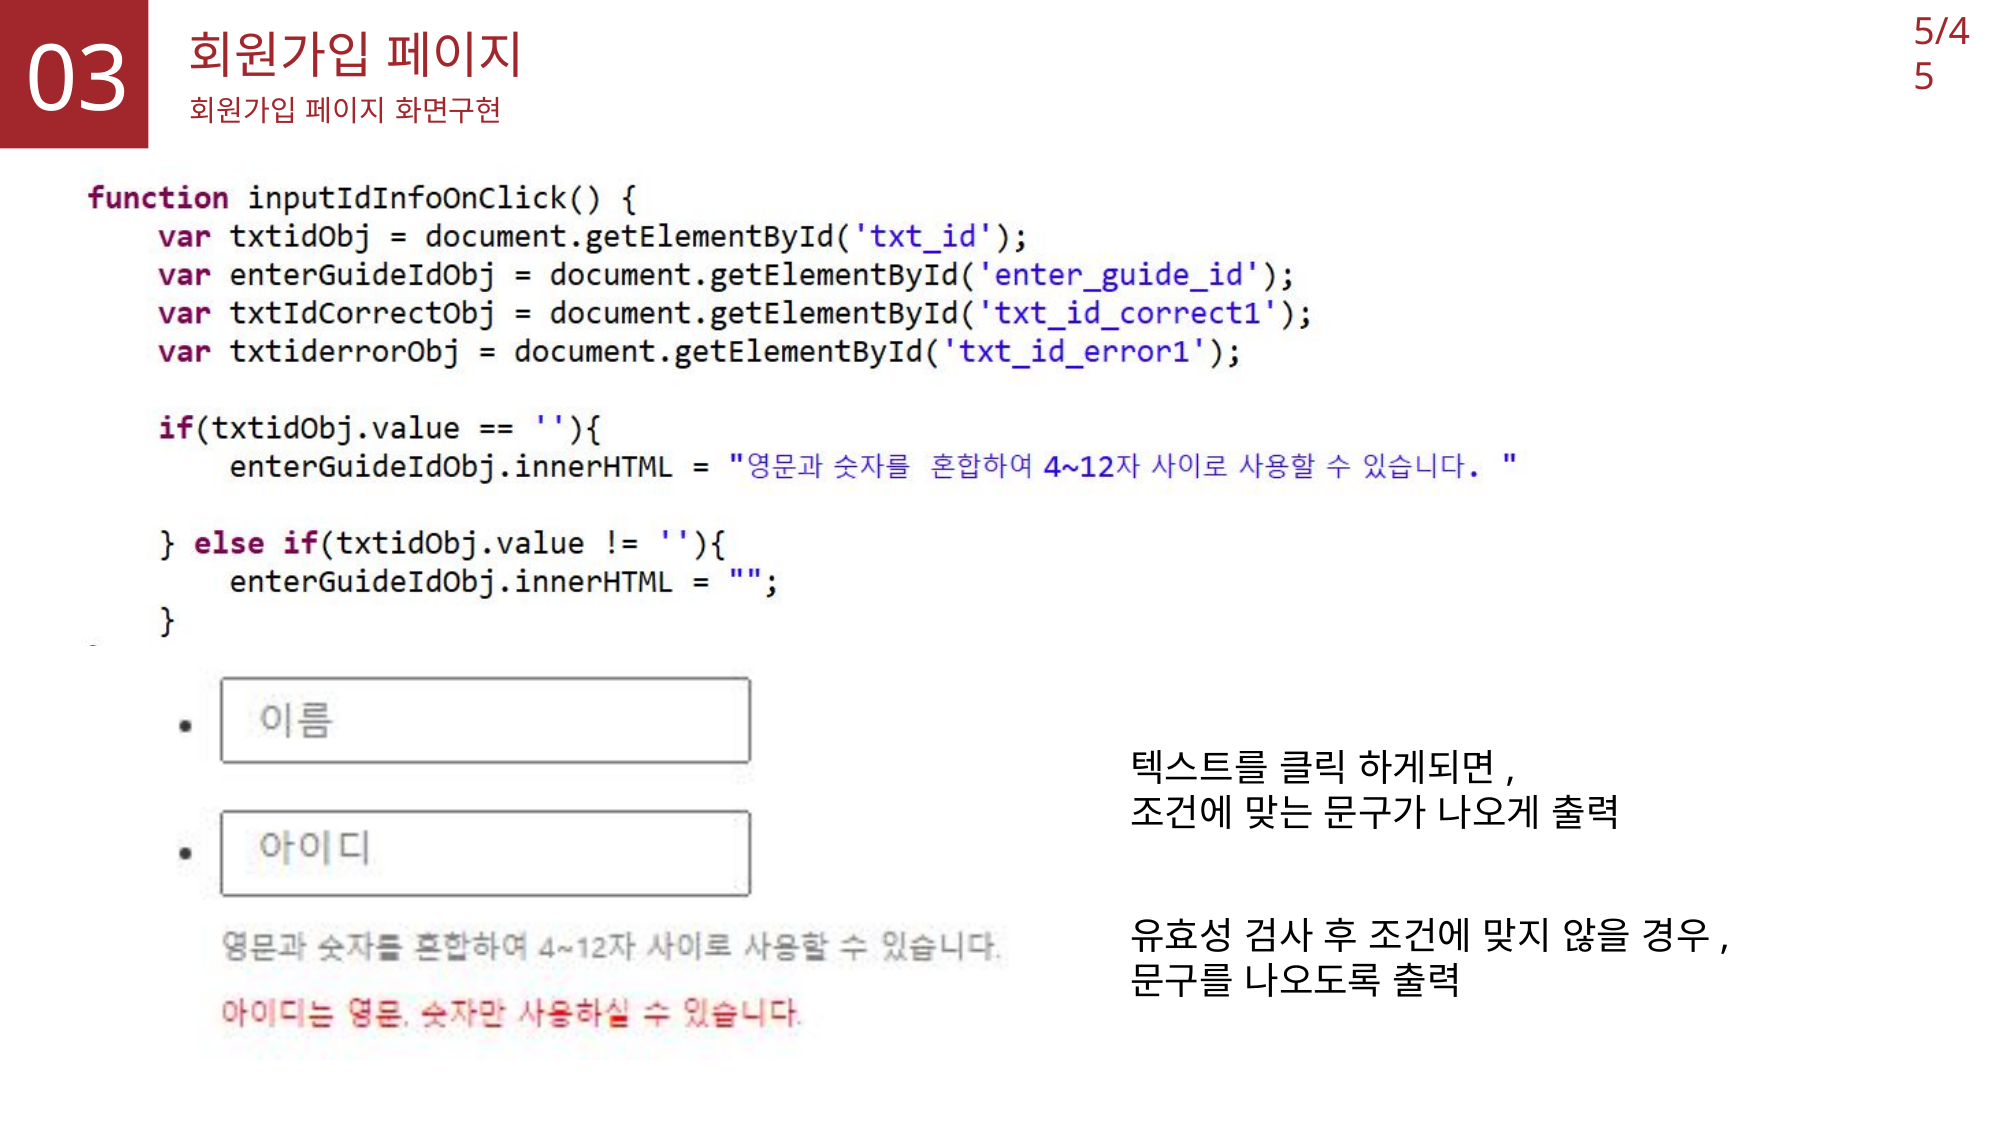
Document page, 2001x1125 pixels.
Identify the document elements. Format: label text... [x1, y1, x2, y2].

text_box 03 [10, 11, 146, 136]
text_box 회원가입 페이지 화면구현 [174, 85, 519, 135]
text_box [0, 0, 149, 149]
text_box 회원가입 페이지 [173, 15, 540, 91]
text_box 유효성 검사 후 조건에 맞지 않을 경우, 문구를 나오도록 출력 [1116, 904, 1952, 1009]
picture [16, 166, 1587, 1060]
text_box 텍스트를 클릭 하게되면, 조건에 맞는 문구가 나오게 출력 [1116, 736, 1952, 842]
text_box 5/45 [1898, 0, 2000, 105]
